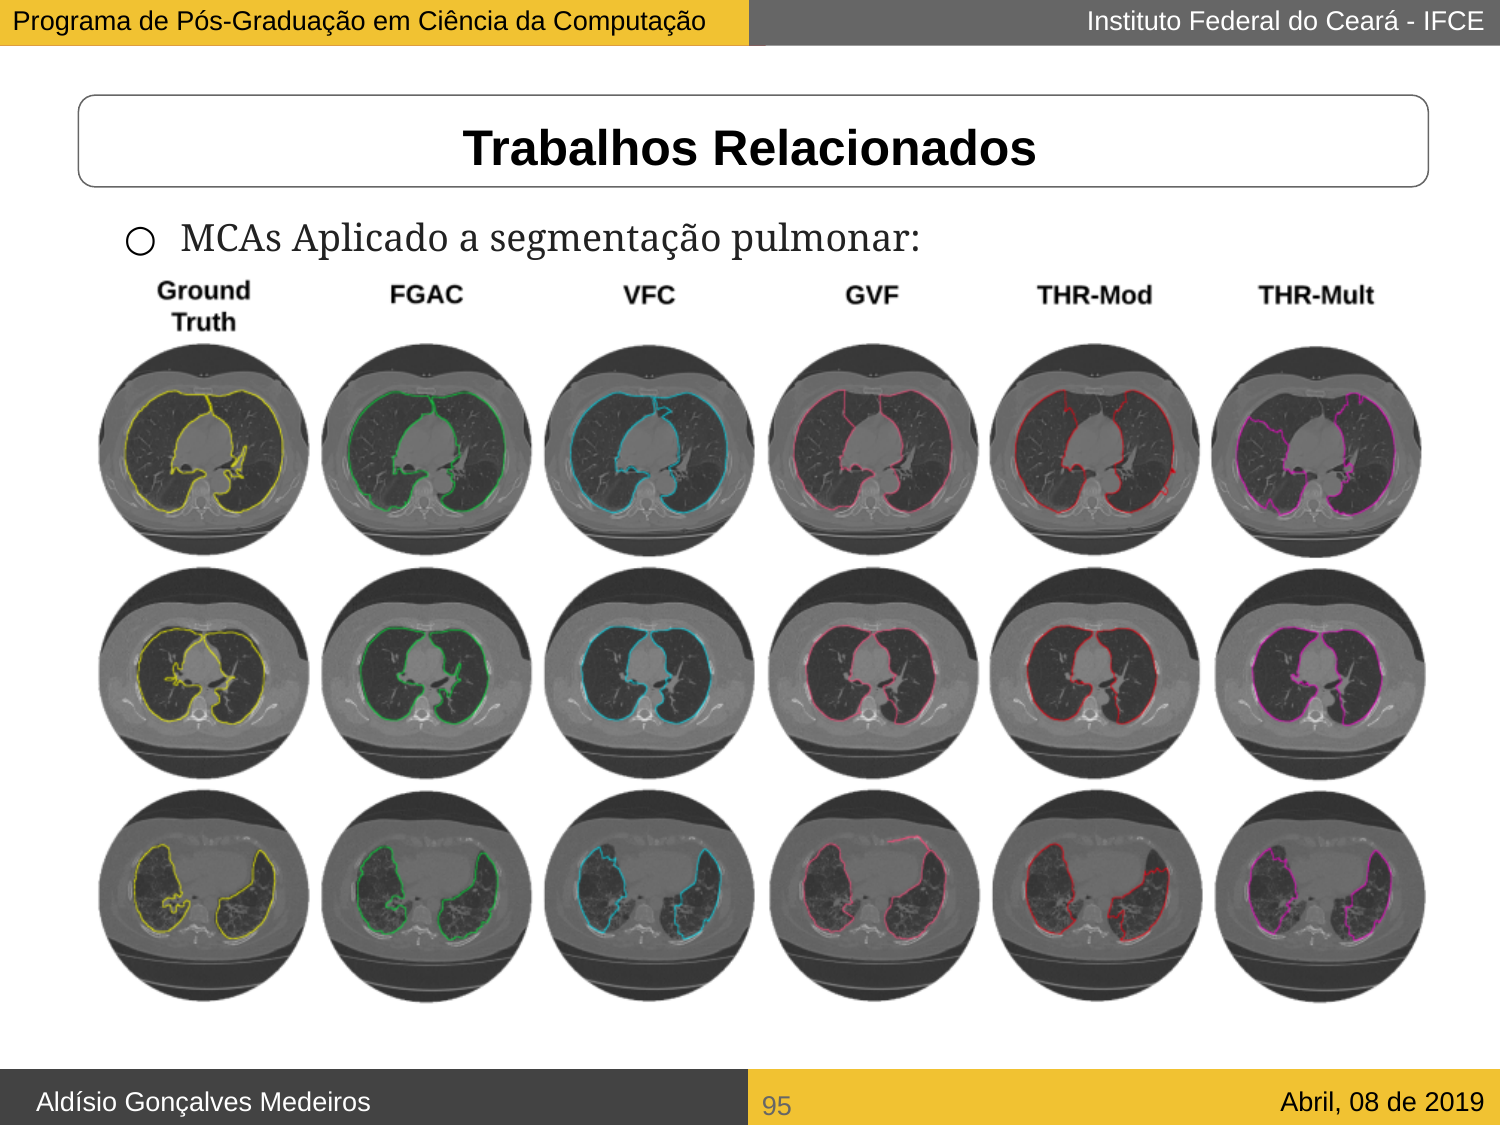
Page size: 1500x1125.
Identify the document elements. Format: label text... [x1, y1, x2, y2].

picture [87, 266, 1432, 1011]
text_box MCAs Aplicado a segmentação pulmonar: [90, 192, 1443, 511]
text_box <number> [731, 1061, 822, 1125]
text_box Trabalhos Relacionados [257, 99, 1243, 192]
